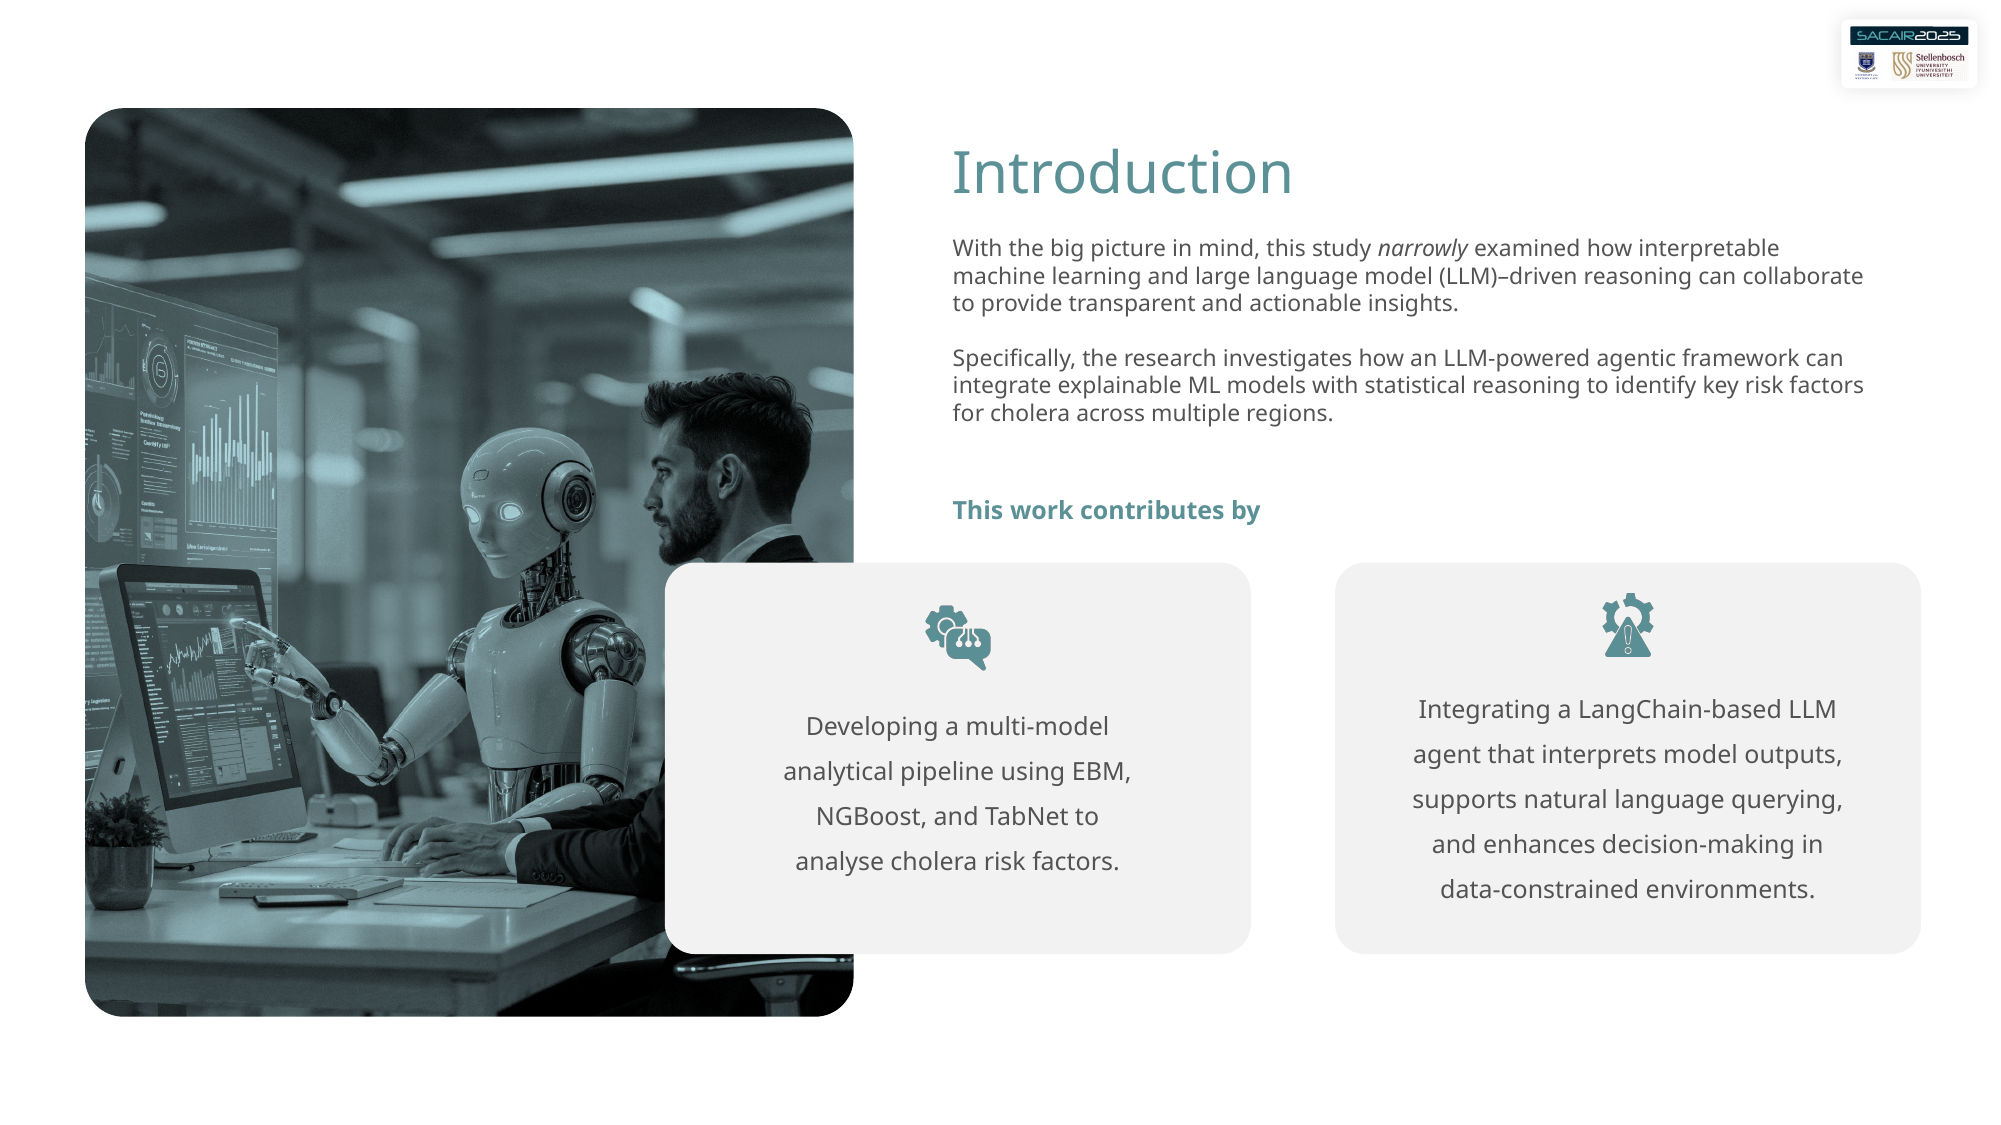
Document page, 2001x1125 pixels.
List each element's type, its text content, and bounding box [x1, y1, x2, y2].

text_box [1334, 561, 1923, 956]
picture [1591, 588, 1665, 662]
text_box This work contributes by [937, 487, 1408, 533]
text_box Developing a multi-model analytical pipeline using EBM, NGBoost, and TabNet to analyse cholera risk factors. [854, 688, 1152, 883]
picture [84, 108, 854, 1017]
picture [921, 601, 995, 675]
text_box Integrating a LangChain-based LLM agent that interprets model outputs, supports natural language querying, and enhances decision-making in data-constrained environments. [1397, 671, 1860, 911]
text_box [937, 127, 1883, 436]
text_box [1841, 19, 1978, 89]
text_box [854, 561, 1252, 956]
